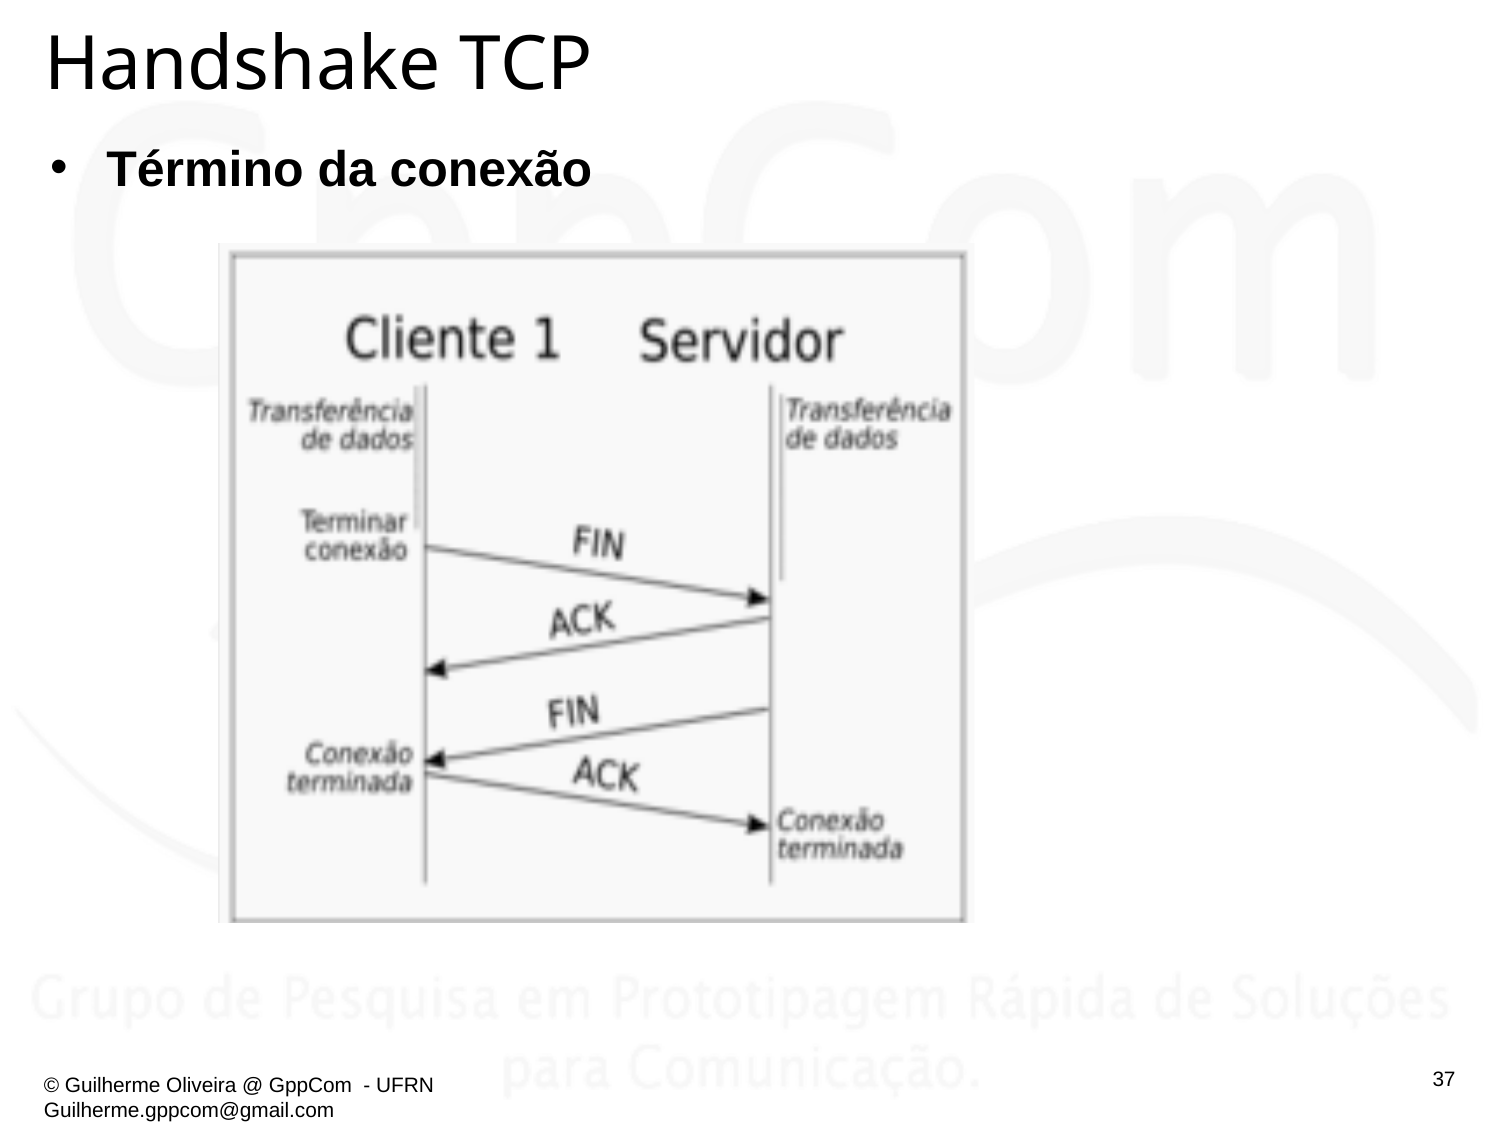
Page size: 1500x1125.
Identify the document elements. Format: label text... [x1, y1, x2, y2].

list Término da conexão [35, 128, 1444, 992]
picture [218, 243, 975, 924]
title Handshake TCP [29, 7, 1392, 94]
slide_number ‹#› [1258, 1058, 1471, 1106]
